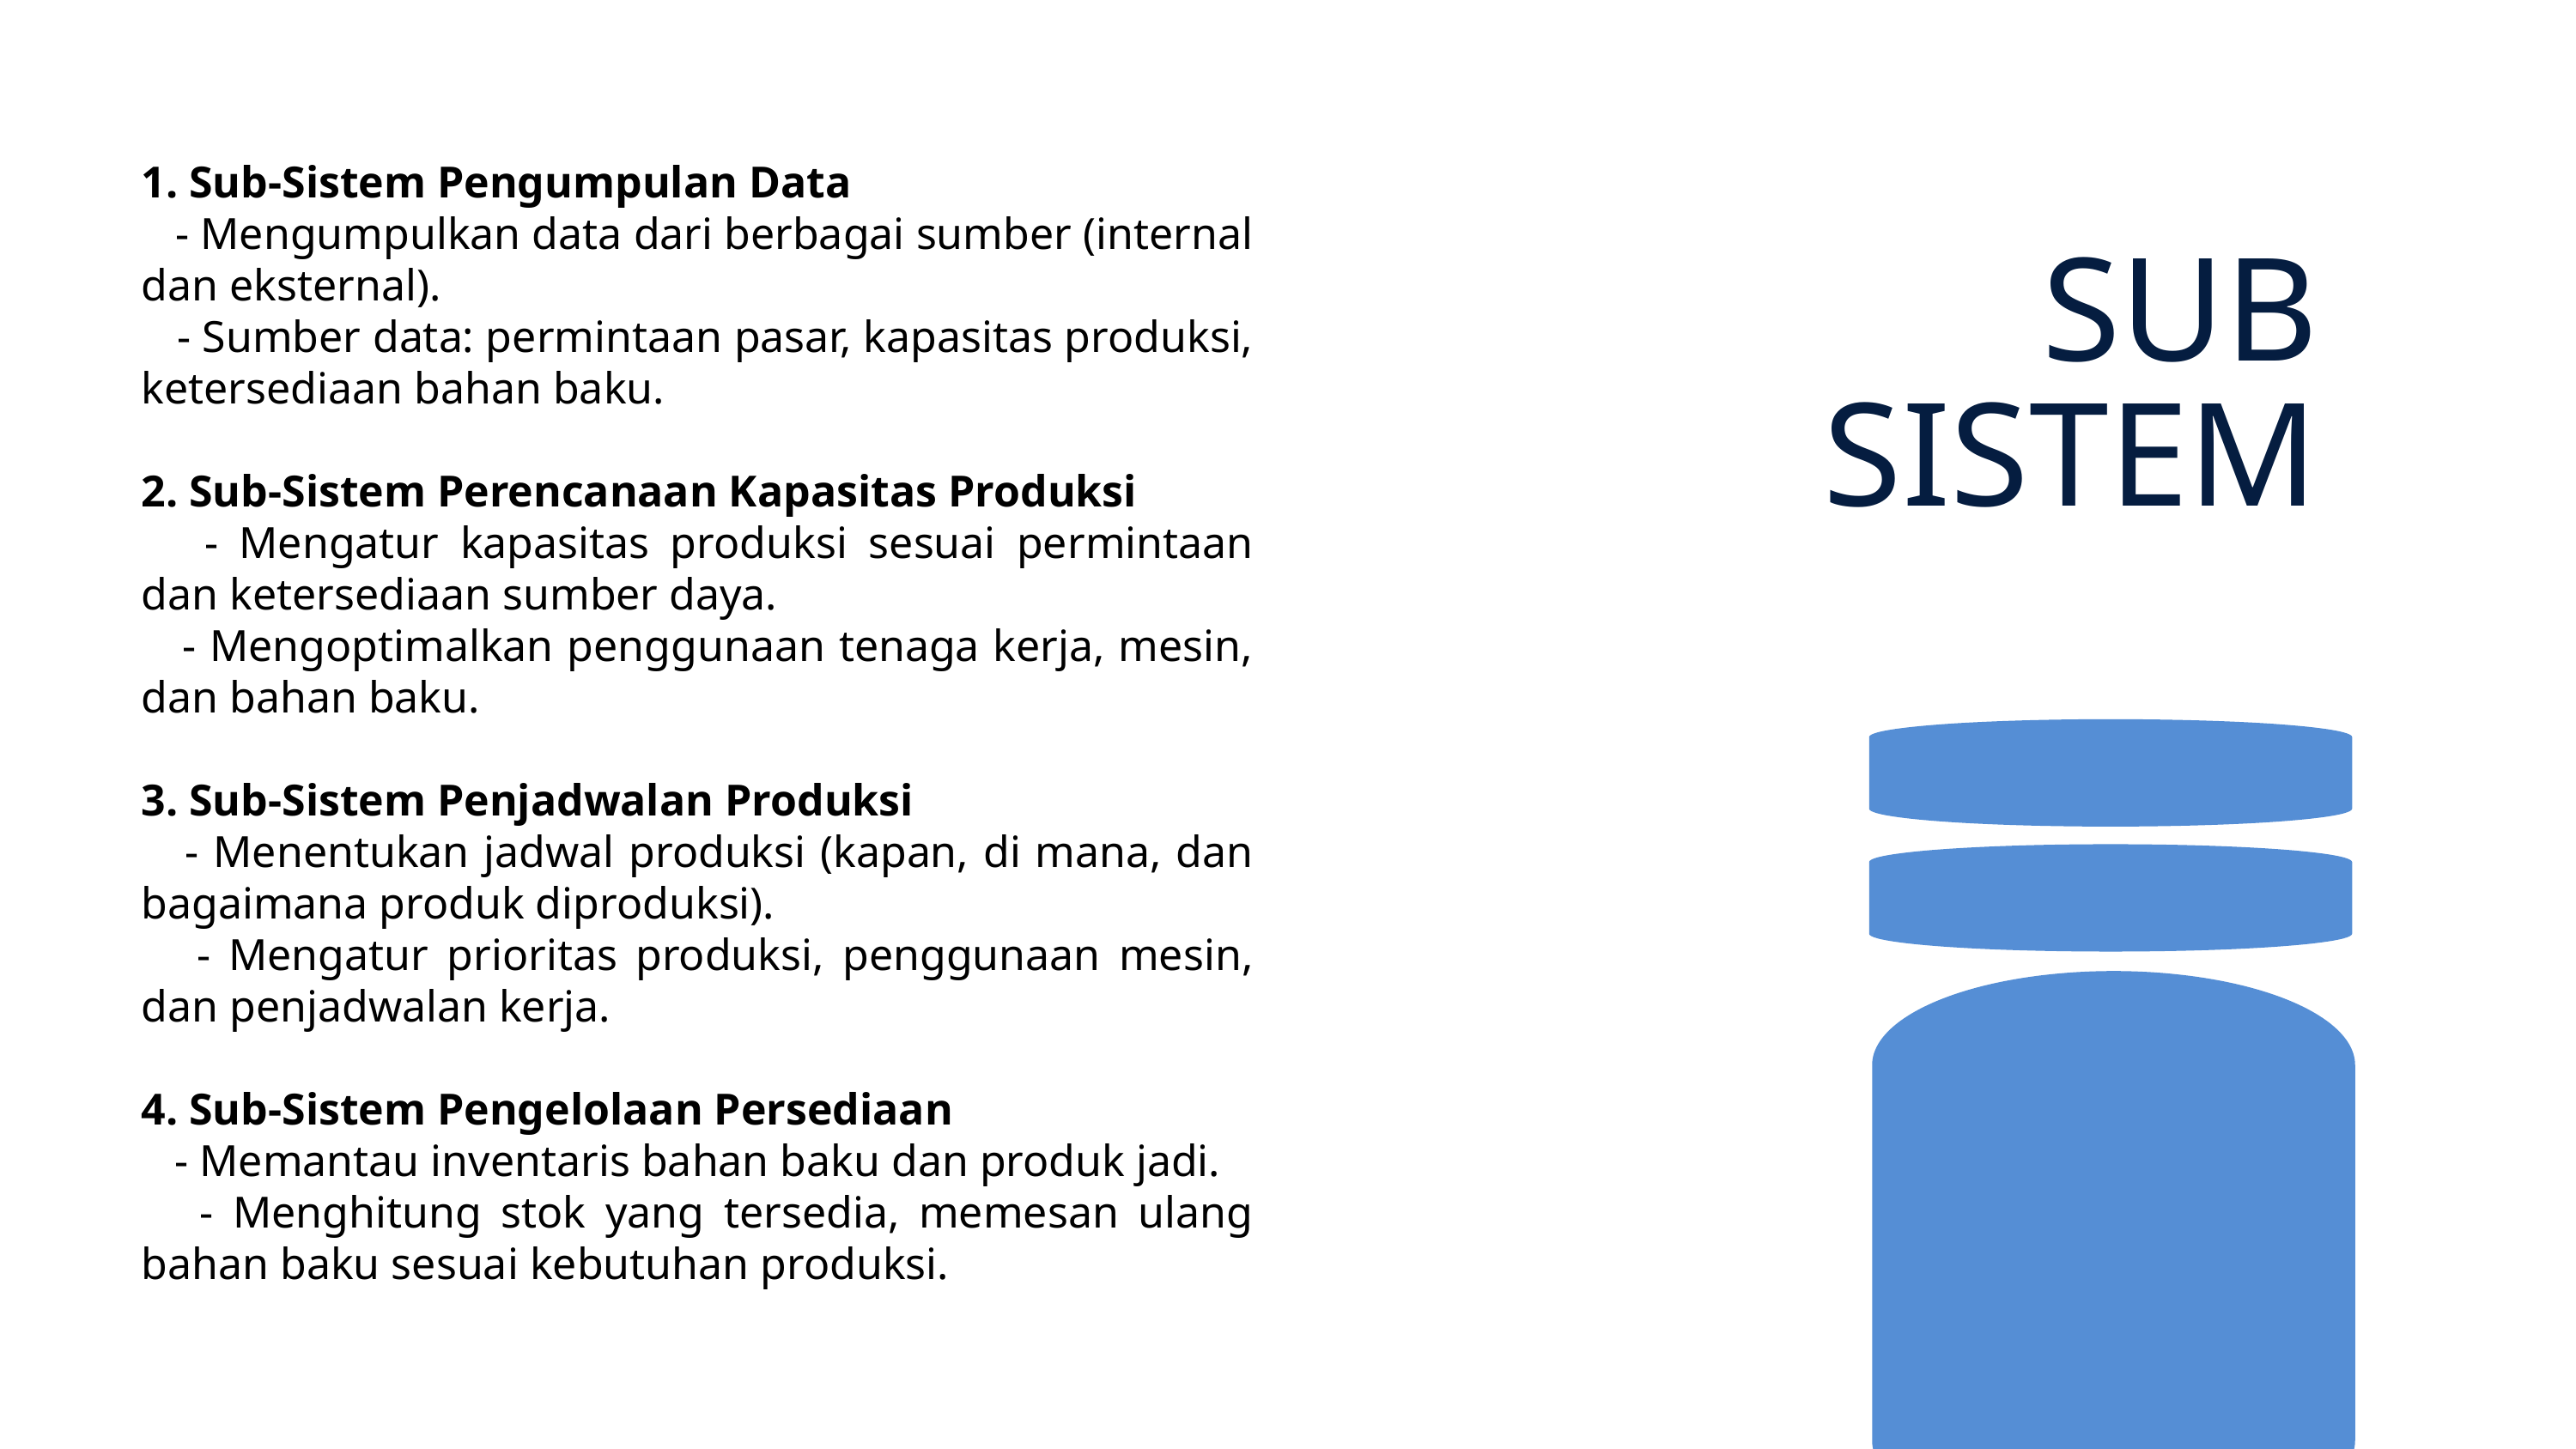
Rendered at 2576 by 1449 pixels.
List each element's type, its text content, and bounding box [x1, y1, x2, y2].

text_box [1870, 969, 2357, 1449]
text_box SUB SISTEM [976, 317, 2319, 536]
text_box [1867, 717, 2354, 828]
text_box 1. Sub-Sistem Pengumpulan Data - Mengumpulkan data dari berbagai sumber (internal dan eksternal). - Sumber data: permintaan pasar, kapasitas produksi, ketersediaan bahan baku. 2. Sub-Sistem Perencanaan Kapasitas Produksi - Mengatur kapasitas produksi sesuai permintaan dan ketersediaan sumber daya. - Mengoptimalkan penggunaan tenaga kerja, mesin, dan bahan baku. 3. Sub-Sistem Penjadwalan Produksi - Menentukan jadwal produksi (kapan, di mana, dan bagaimana produk diproduksi). - Mengatur prioritas produksi, penggunaan mesin, dan penjadwalan kerja. 4. Sub-Sistem Pengelolaan Persediaan - Memantau inventaris bahan baku dan produk jadi. - Menghitung stok yang tersedia, memesan ulang bahan baku sesuai kebutuhan produksi. [129, 149, 1267, 1346]
text_box [1867, 842, 2354, 954]
